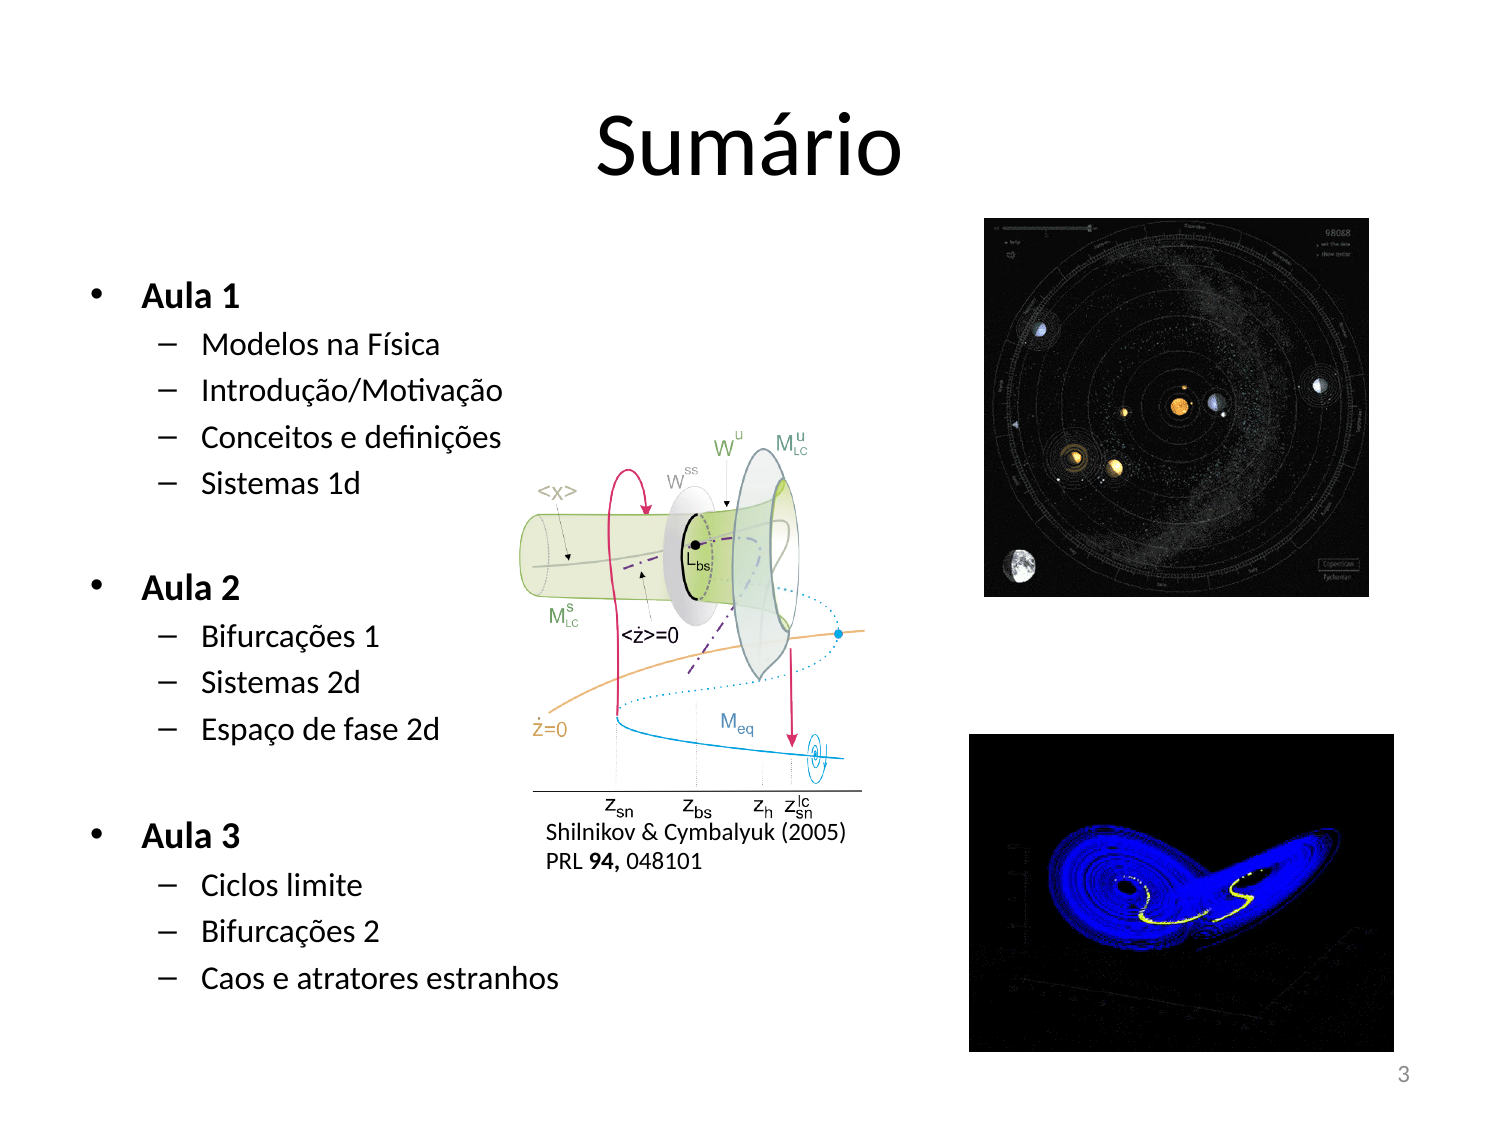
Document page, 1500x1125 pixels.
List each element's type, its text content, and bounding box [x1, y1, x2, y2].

picture [969, 733, 1394, 1053]
title Sumário [75, 45, 1425, 233]
slide_number 3 [1074, 1042, 1425, 1103]
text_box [514, 428, 876, 914]
list Aula 1 Modelos na Física Introdução/Motivação Conceitos e definições Sistemas 1d Aula 2 Bifurcações 1 Sistemas 2d Espaço de fase 2d Aula 3 Ciclos limite Bifurcações 2 Caos e atratores estranhos [75, 262, 668, 1005]
picture [984, 218, 1369, 598]
